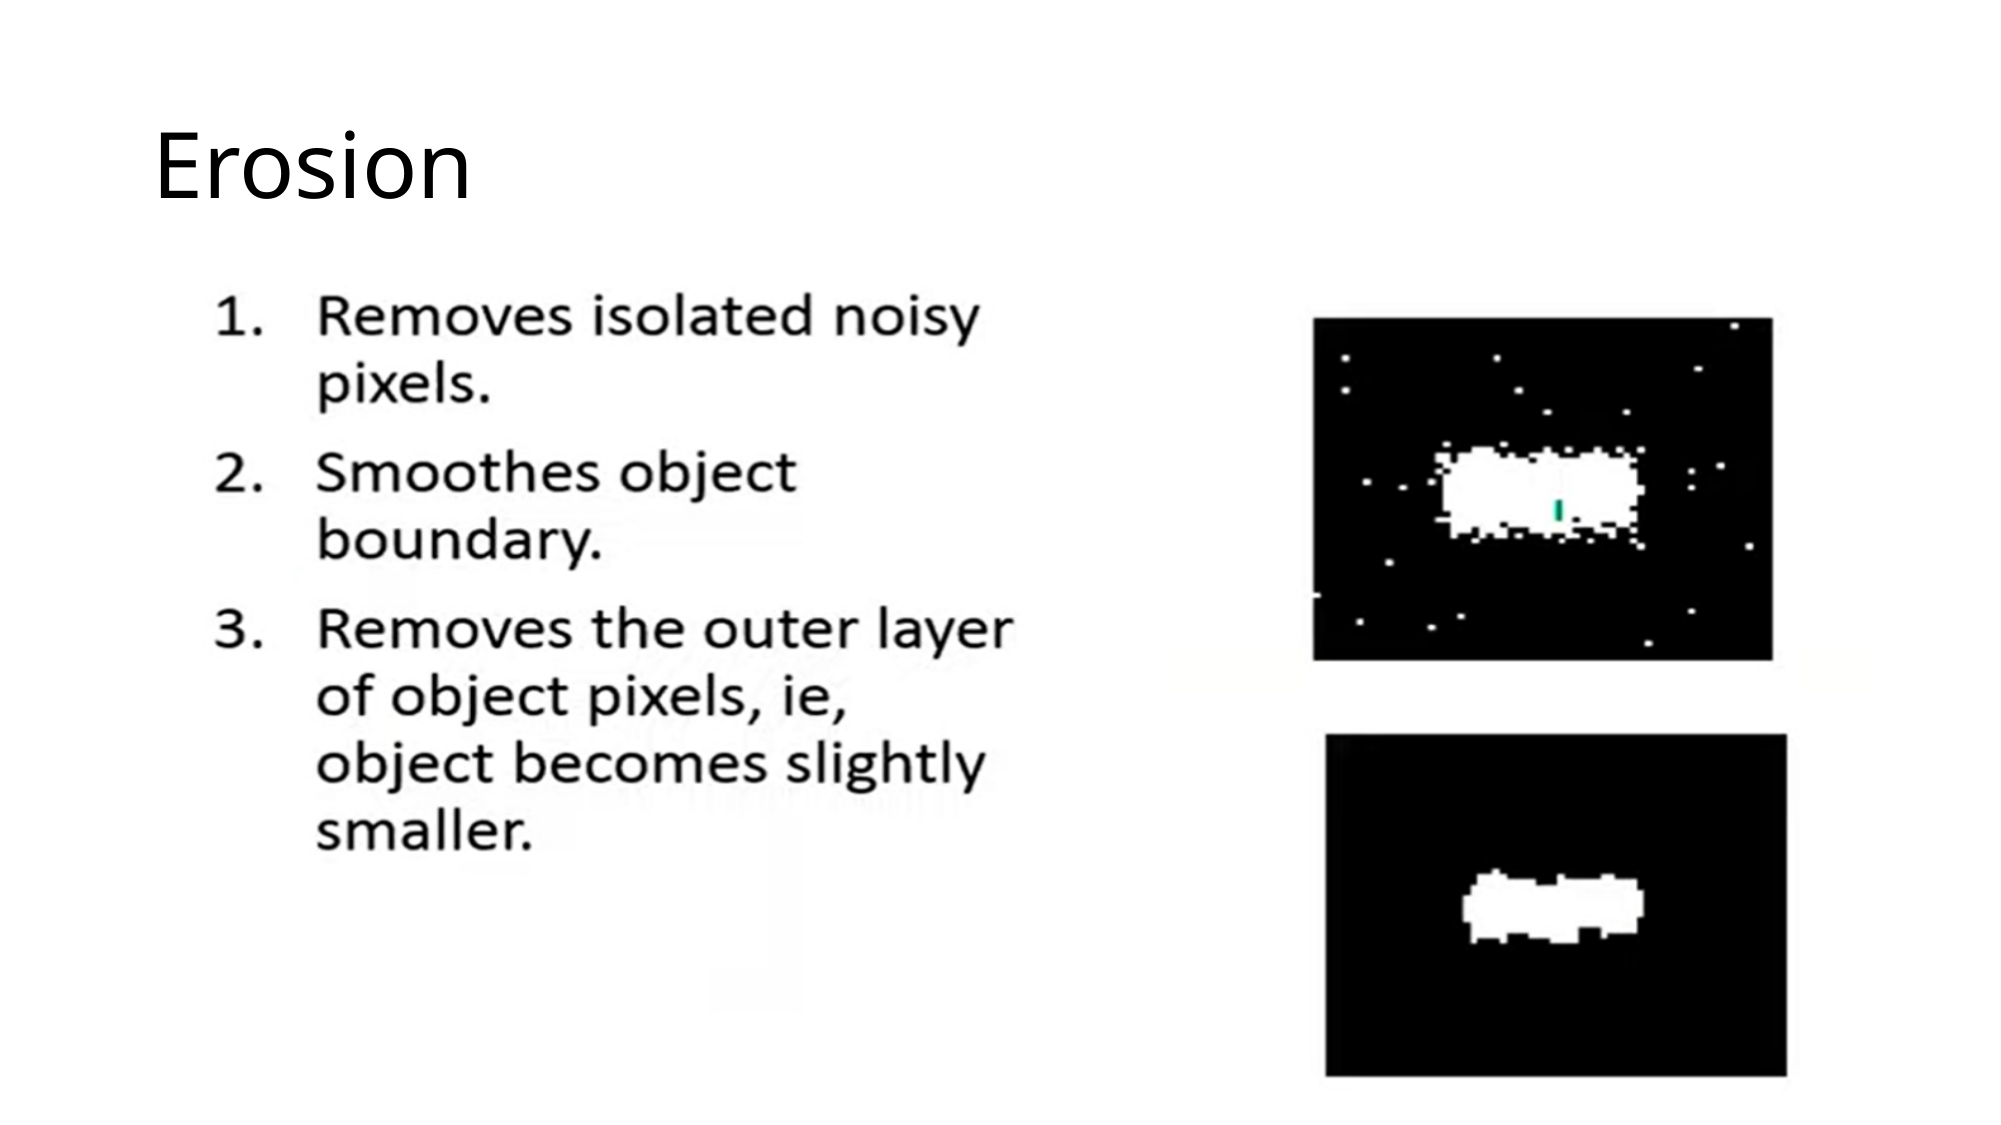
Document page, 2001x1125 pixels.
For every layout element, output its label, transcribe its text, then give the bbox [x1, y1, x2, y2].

title Erosion [137, 59, 1863, 278]
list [167, 239, 1877, 1100]
